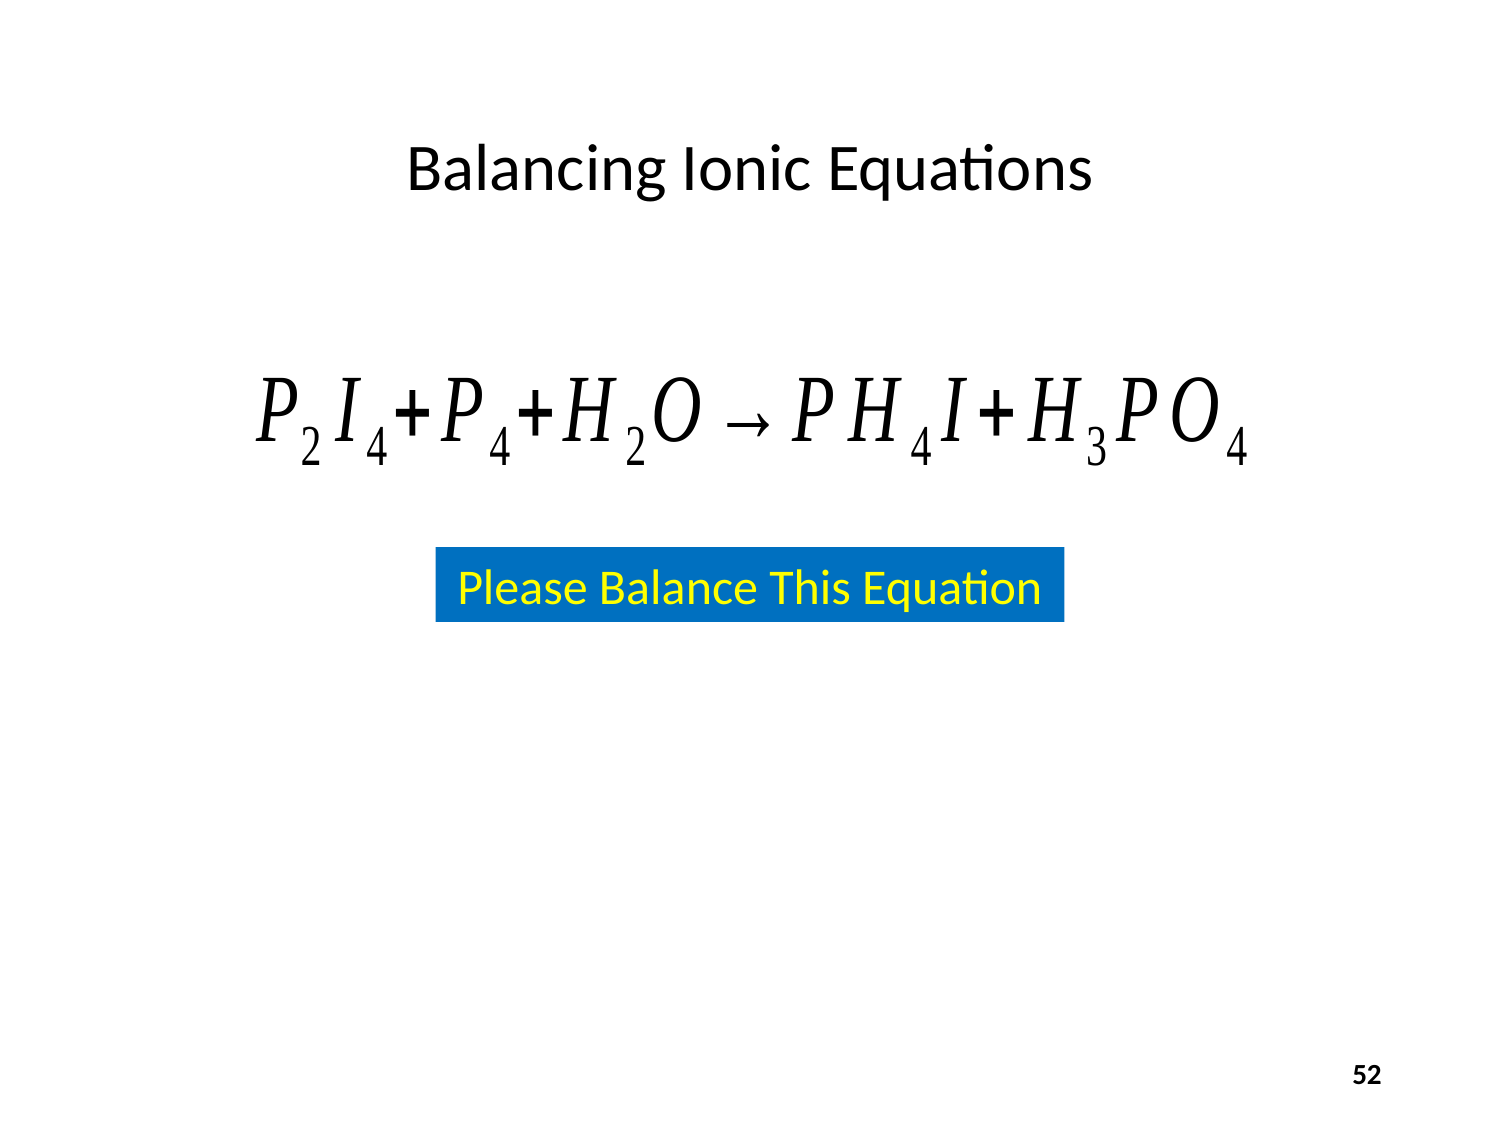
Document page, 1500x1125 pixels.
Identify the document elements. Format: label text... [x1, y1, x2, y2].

title Balancing Ionic Equations [103, 59, 1397, 278]
slide_number 52 [1059, 1042, 1397, 1103]
text_box Please Balance This Equation [435, 547, 1065, 622]
